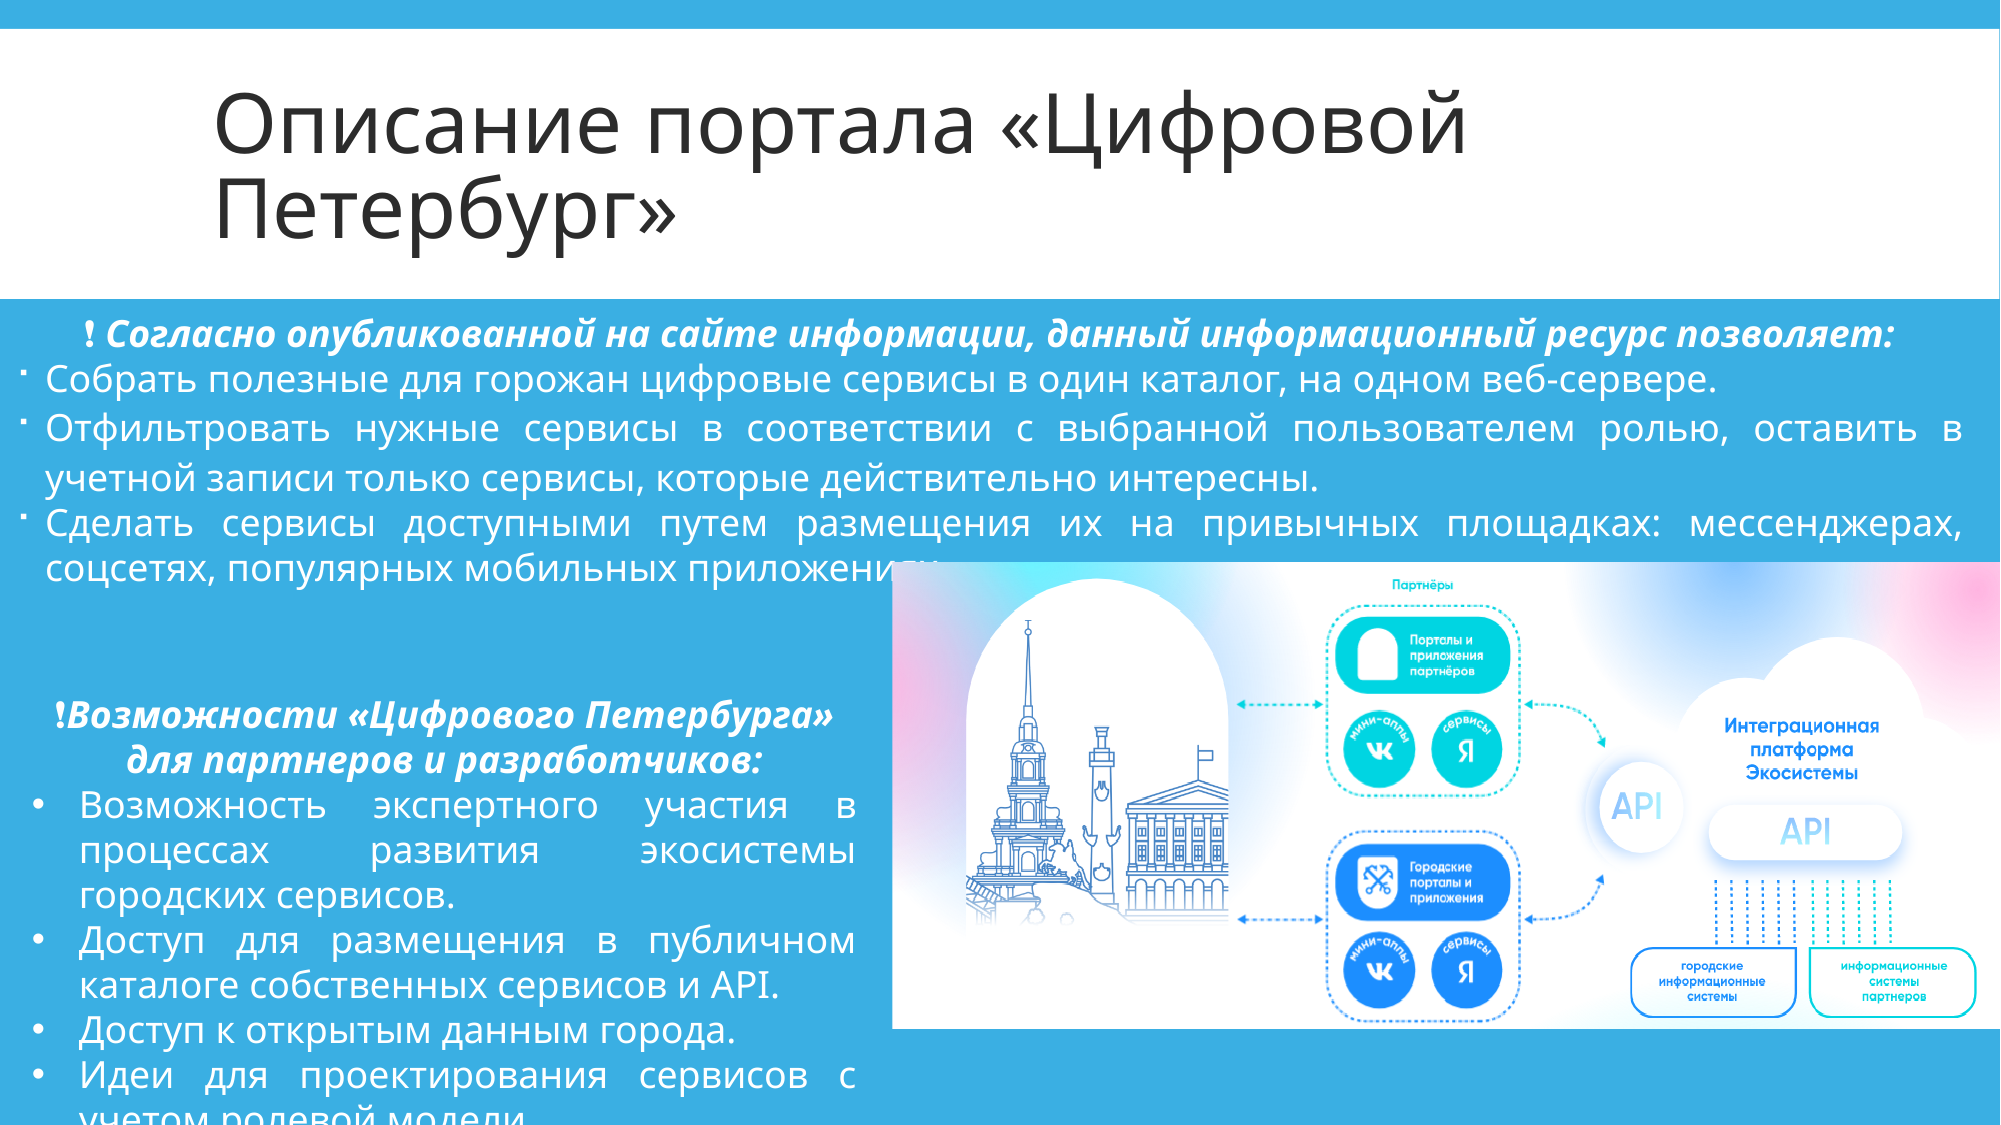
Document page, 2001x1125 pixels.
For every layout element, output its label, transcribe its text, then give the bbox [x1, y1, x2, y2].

title Описание портала «Цифровой Петербург» [197, 46, 1803, 295]
list ❗ Согласно опубликованной на сайте информации, данный информационный ресурс позволяет: Собрать полезные для горожан цифровые сервисы в один каталог, на одном веб-сервере. Отфильтровать нужные сервисы в соответствии с выбранной пользователем ролью, оставить в учетной записи только сервисы, которые действительно интересны. Сделать сервисы доступными путем размещения их на привычных площадках: мессенджерах, соцсетях, популярных мобильных приложениях. [0, 302, 1980, 616]
picture [892, 562, 2000, 1029]
text_box ❗Возможности «Цифрового Петербурга» для партнеров и разработчиков: Возможность экспертного участия в процессах развития экосистемы городских сервисов. Доступ для размещения в публичном каталоге собственных сервисов и API. Доступ к открытым данным города. Идеи для проектирования сервисов с учетом ролевой модели. [17, 683, 872, 1125]
